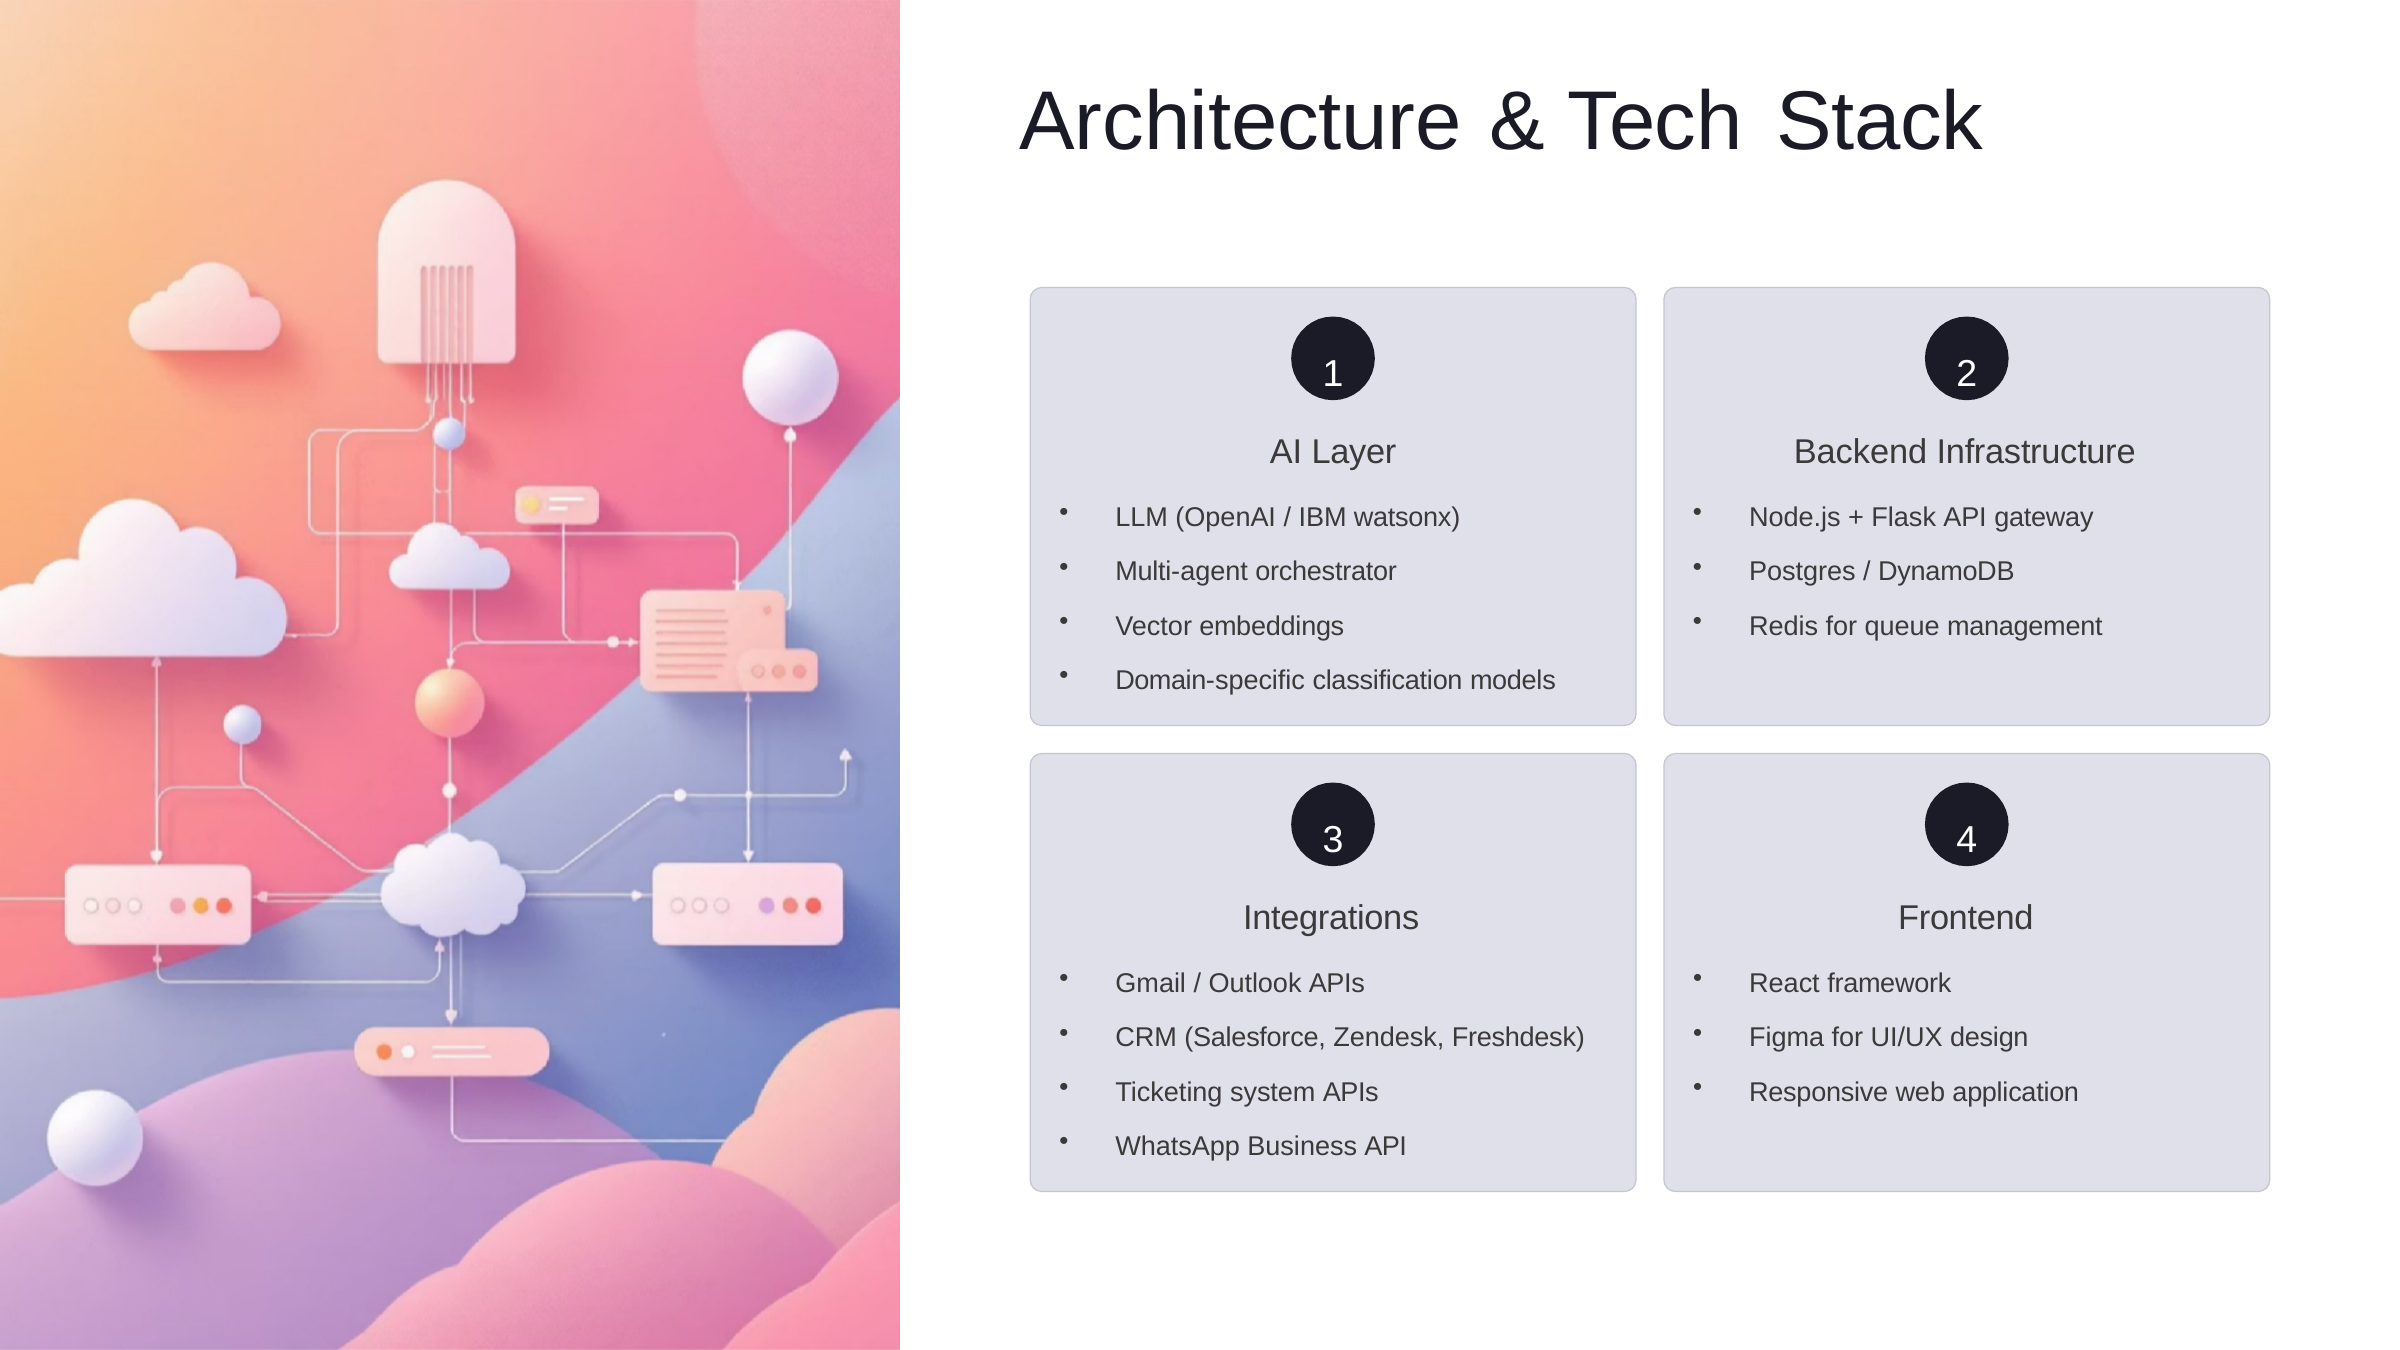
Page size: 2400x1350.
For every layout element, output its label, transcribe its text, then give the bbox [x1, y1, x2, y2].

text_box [1663, 286, 2271, 727]
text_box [1029, 752, 1637, 1193]
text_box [1663, 752, 2271, 1193]
picture [0, 0, 901, 1350]
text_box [1029, 286, 1637, 727]
title Architecture & Tech Stack [1017, 63, 1985, 292]
